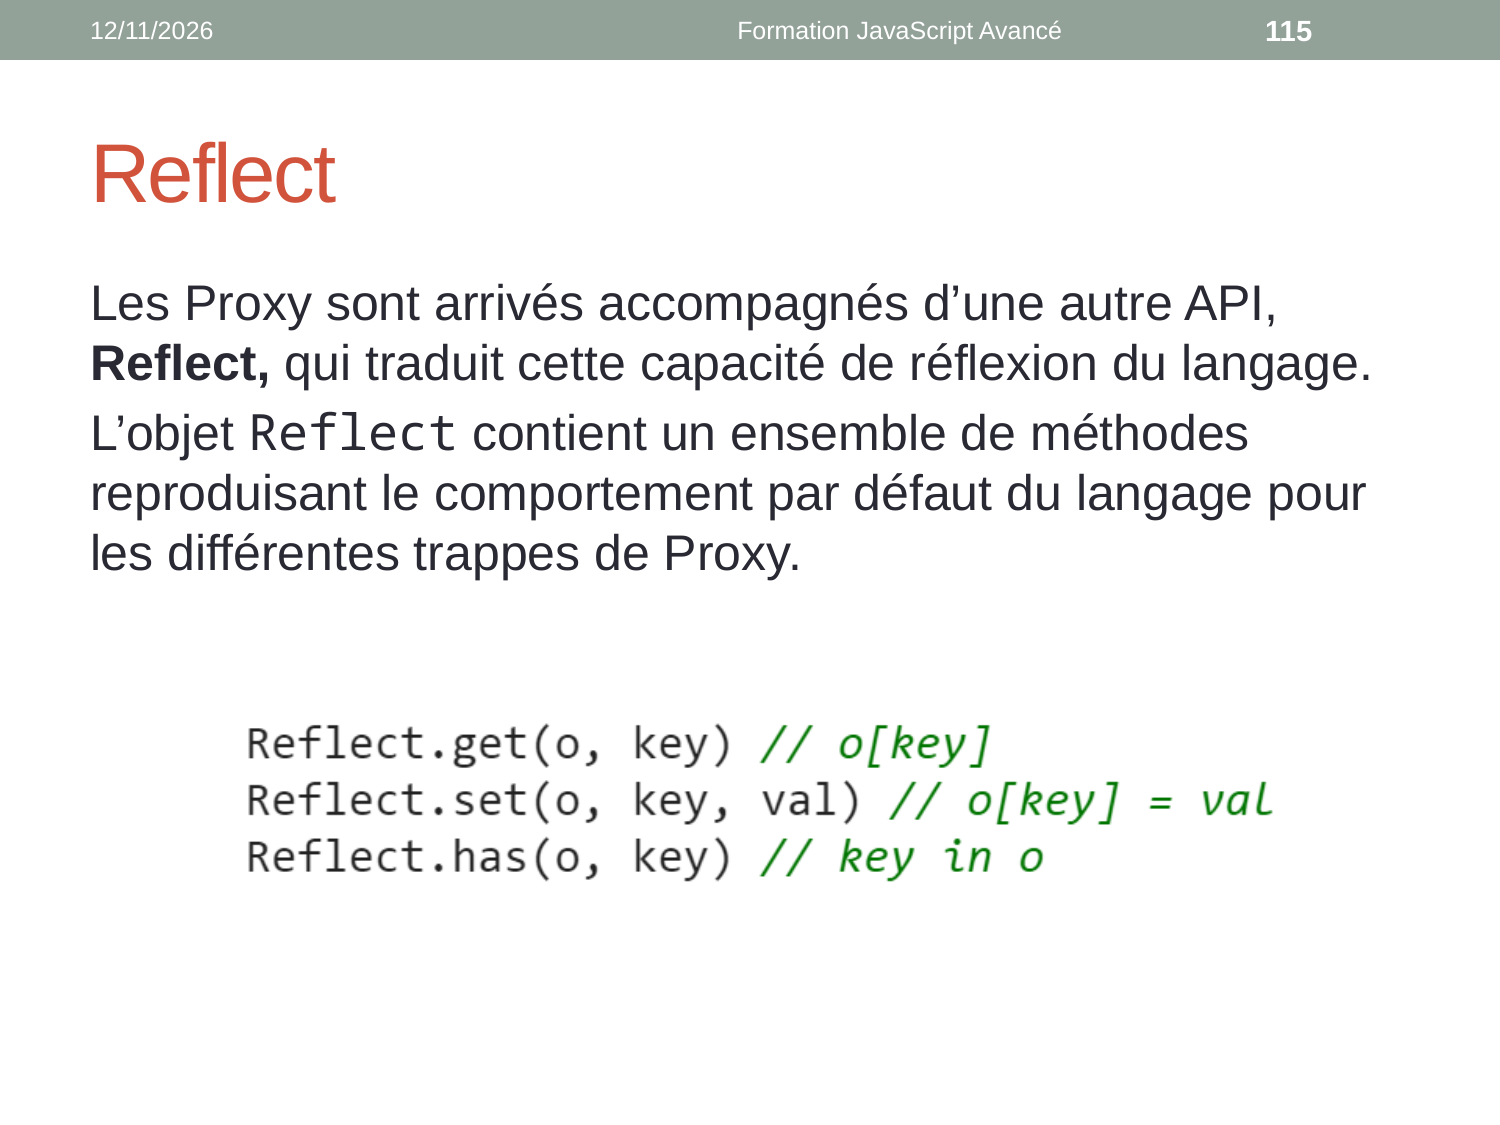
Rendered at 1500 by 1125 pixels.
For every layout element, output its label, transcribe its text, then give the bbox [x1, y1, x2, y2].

list Les Proxy sont arrivés accompagnés d’une autre API, Reflect, qui traduit cette capacité de réflexion du langage. L’objet Reflect contient un ensemble de méthodes reproduisant le comportement par défaut du langage pour les différentes trappes de Proxy. [75, 262, 1436, 1063]
title Reflect [75, 87, 1425, 250]
slide_number 115 [1250, 3, 1425, 57]
footer Formation JavaScript Avancé [562, 3, 1238, 57]
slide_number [75, 3, 550, 57]
picture [229, 705, 1297, 894]
